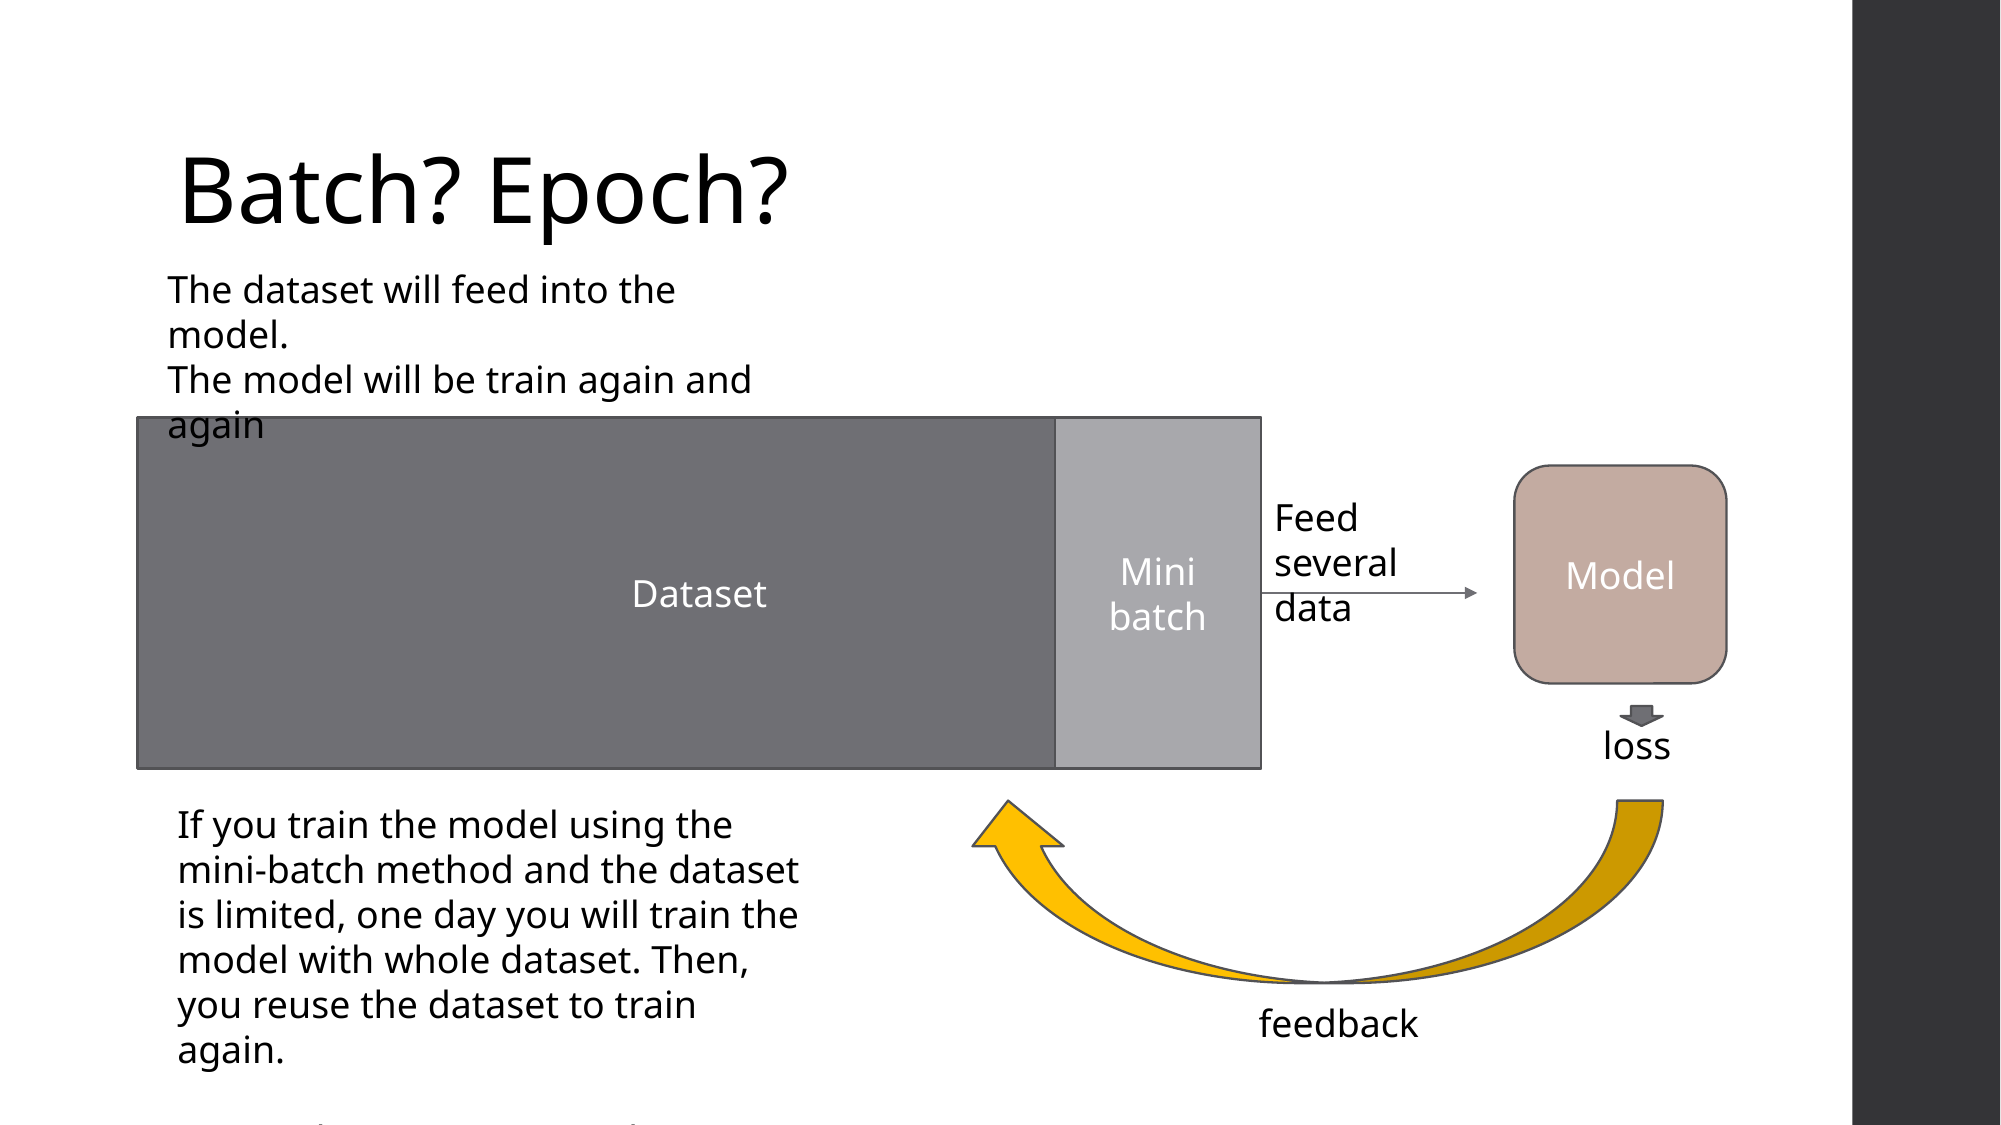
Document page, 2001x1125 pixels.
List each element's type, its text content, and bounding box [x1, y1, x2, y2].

text_box Dataset [136, 416, 1054, 770]
text_box The dataset will feed into the model. The model will be train again and again [152, 258, 796, 454]
text_box Model [1513, 464, 1728, 685]
text_box loss [1531, 714, 1744, 775]
text_box Batch? Epoch? [162, 84, 1888, 303]
text_box If you train the model using the mini-batch method and the dataset is limited, one day you will train the model with whole dataset. Then, you reuse the dataset to train again. One cycle mean one epoch [162, 793, 829, 1125]
text_box Mini batch [1054, 416, 1262, 770]
text_box http://www.cnblogs.com/walccott/p/4957076.html [1262, 594, 1477, 599]
text_box [1619, 704, 1664, 727]
text_box Feed several data [1262, 486, 1496, 637]
text_box [971, 799, 1664, 985]
text_box feedback [1243, 993, 1457, 1053]
